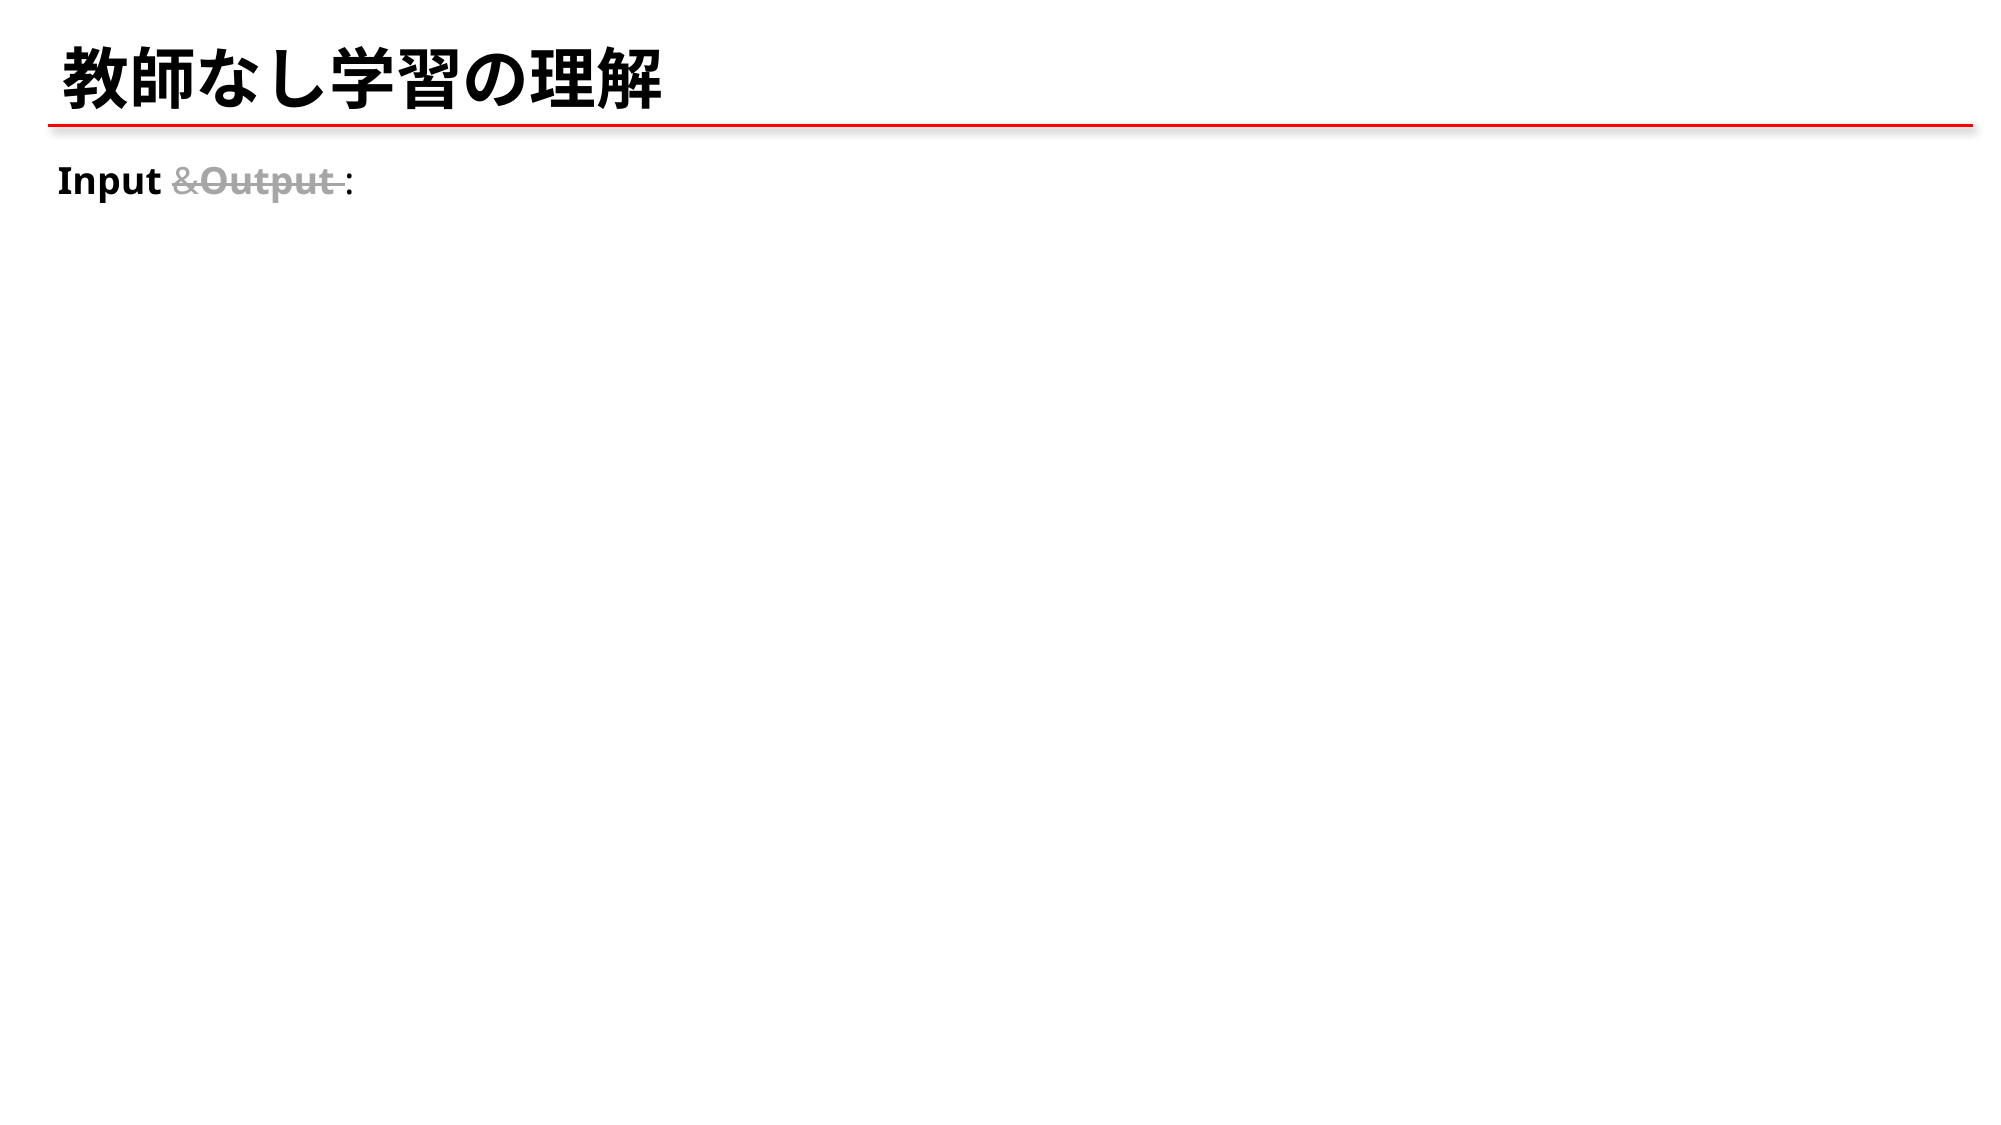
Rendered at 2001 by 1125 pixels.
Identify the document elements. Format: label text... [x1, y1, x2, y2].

title 教師なし学習の理解 [47, 37, 1974, 126]
